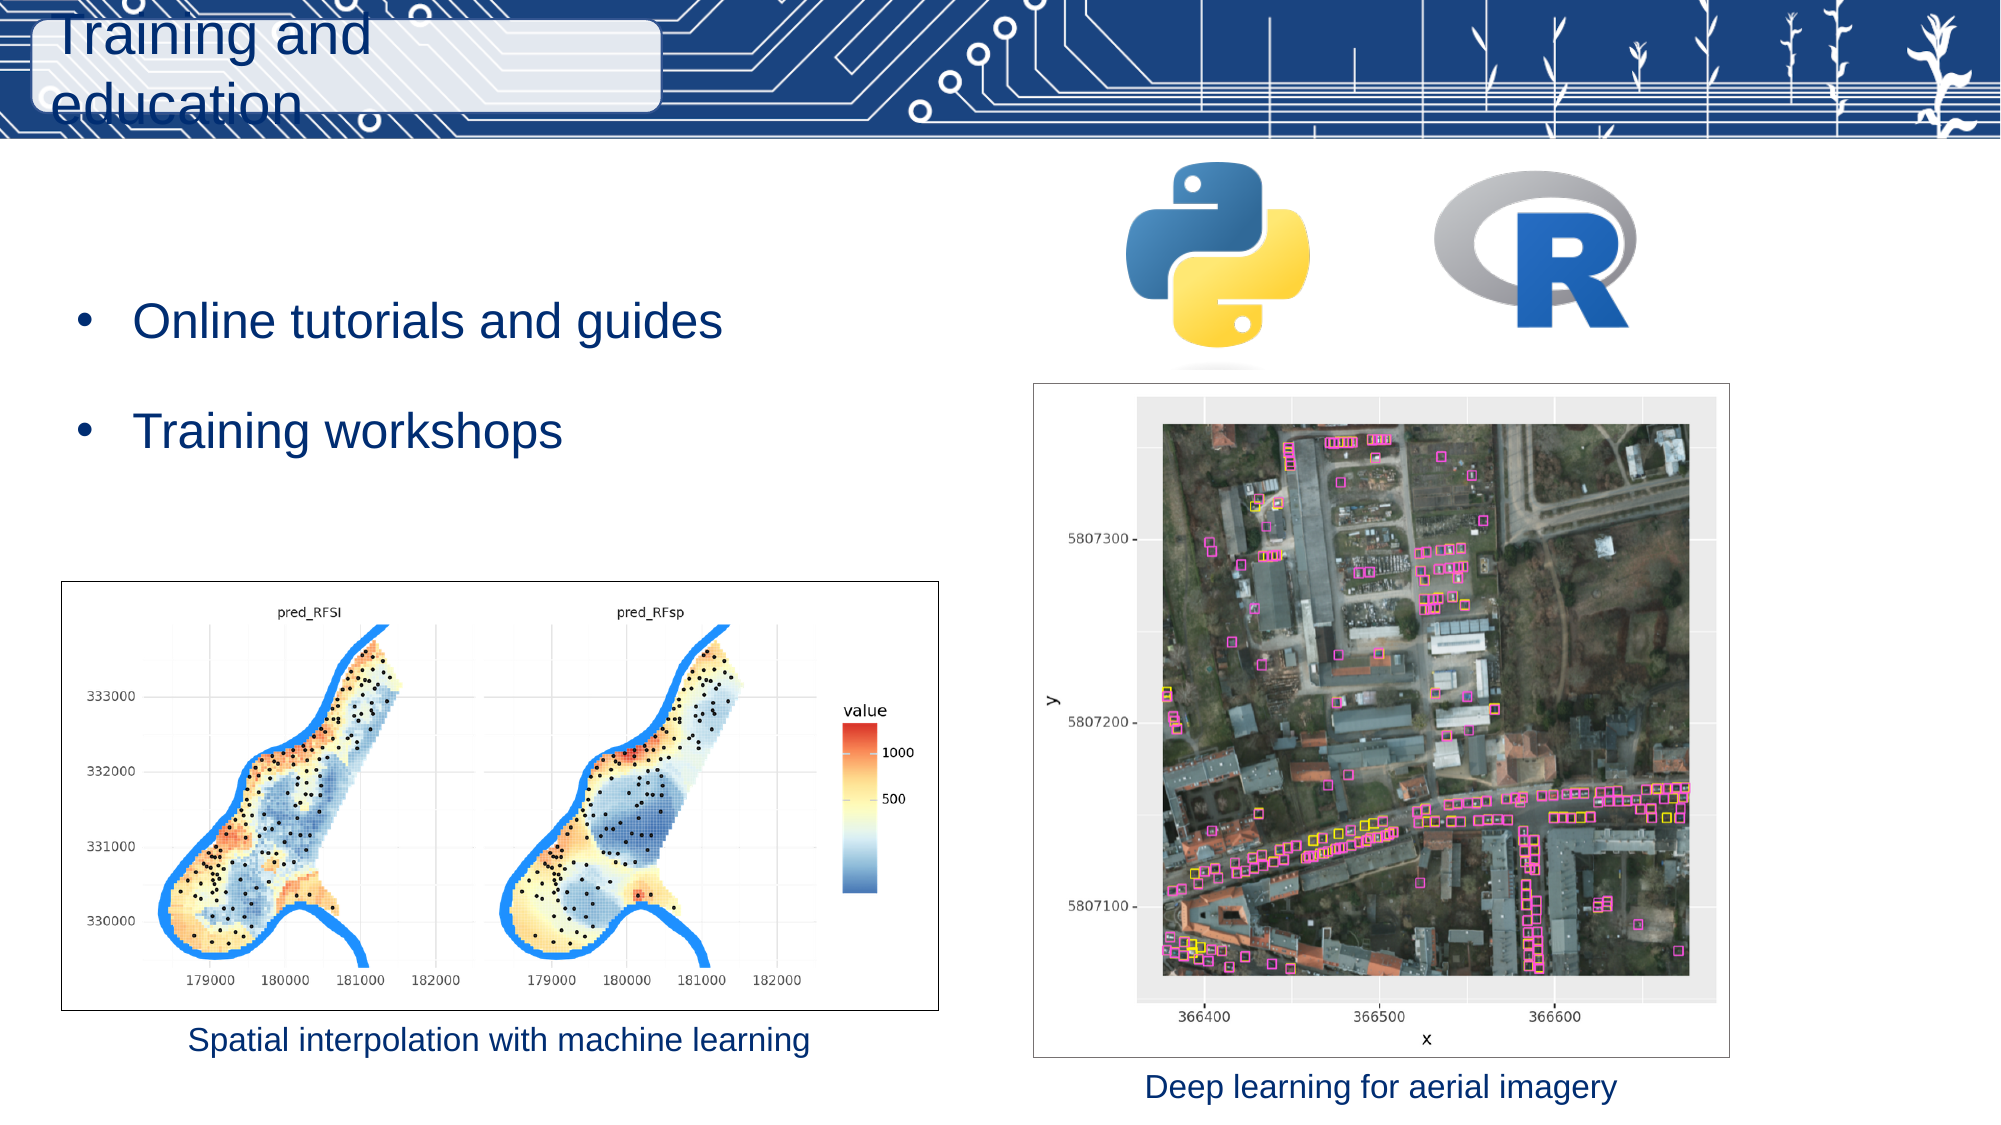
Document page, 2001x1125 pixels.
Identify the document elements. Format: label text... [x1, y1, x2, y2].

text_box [1126, 162, 1637, 370]
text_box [61, 581, 939, 1075]
text_box Training and education [30, 18, 663, 115]
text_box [1033, 383, 1730, 1114]
text_box Online tutorials and guides Training workshops [61, 281, 832, 467]
picture [0, 0, 2001, 1125]
